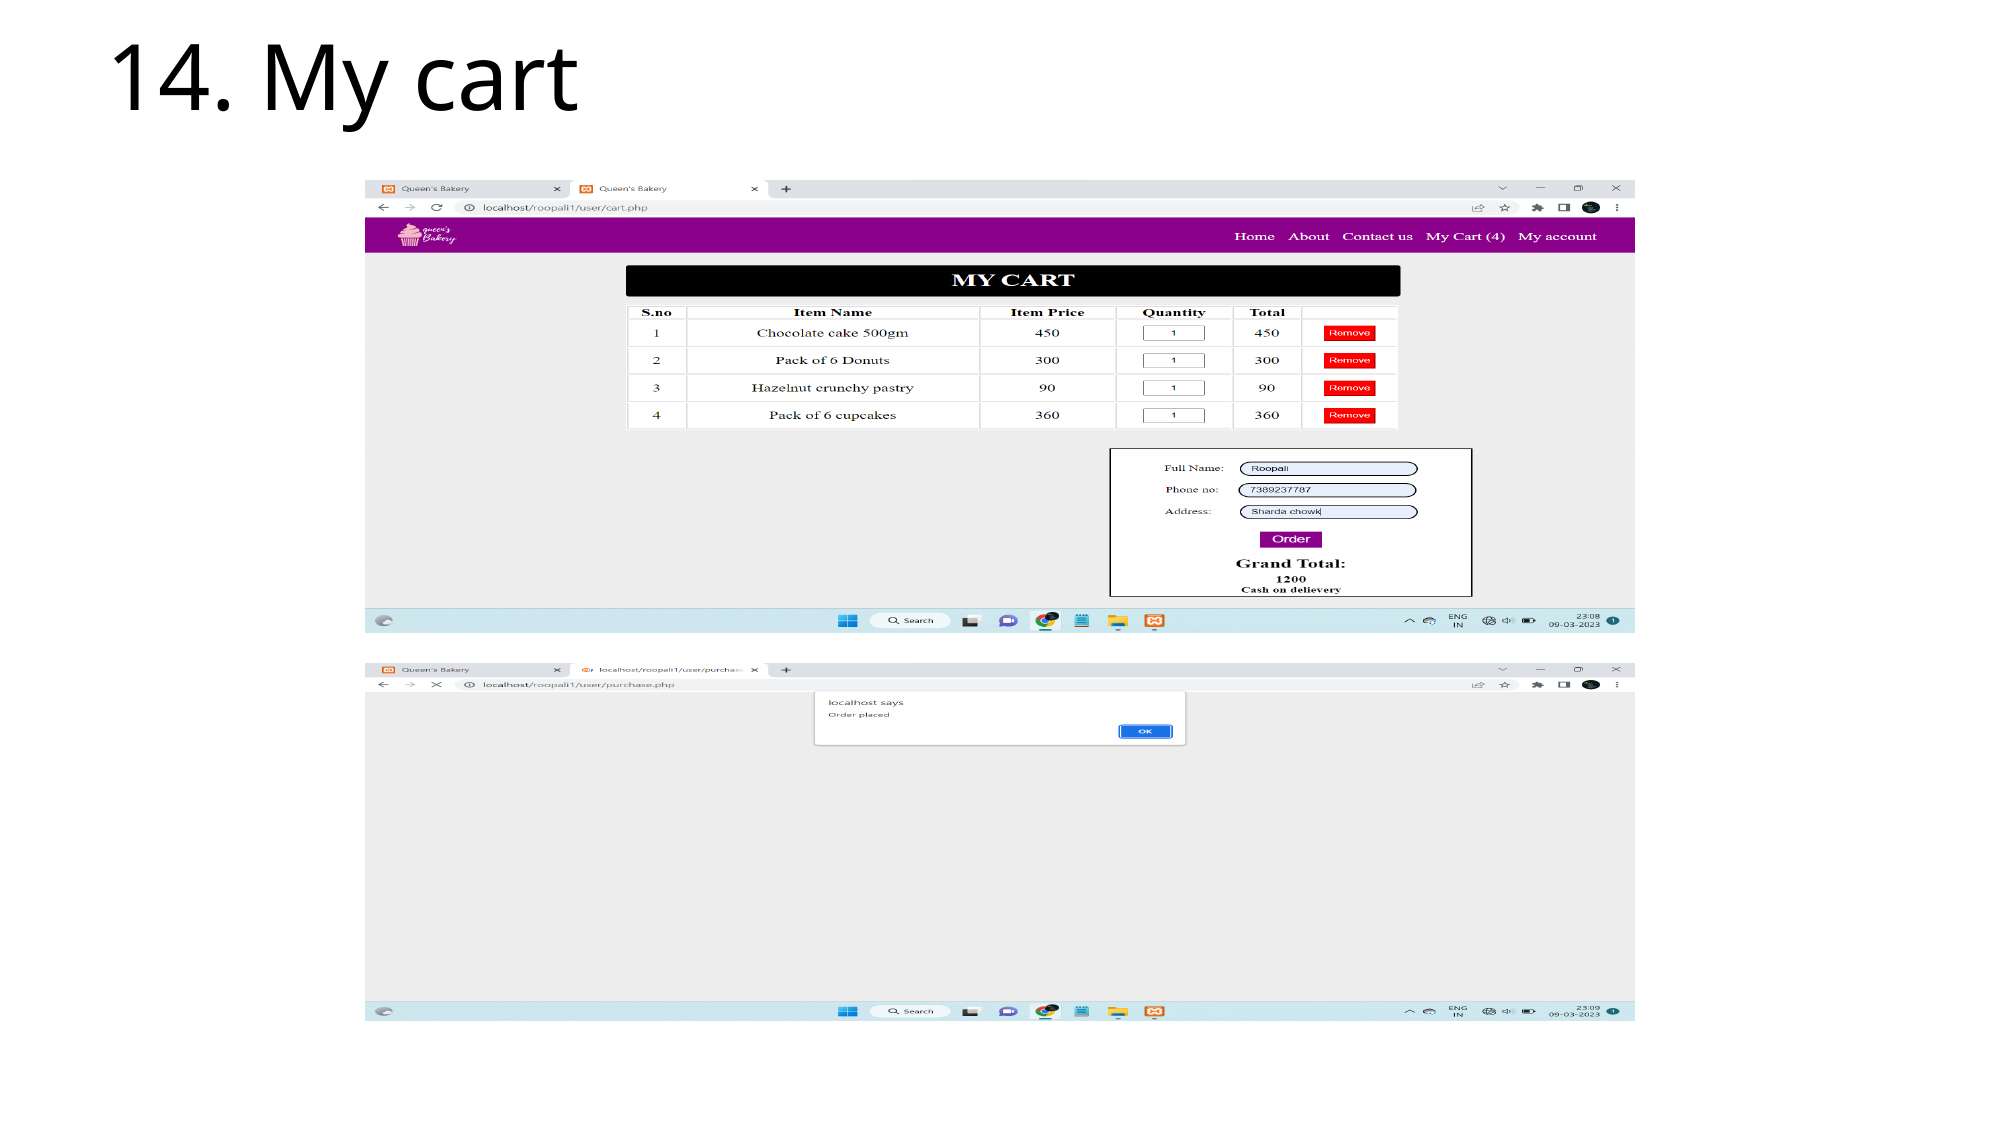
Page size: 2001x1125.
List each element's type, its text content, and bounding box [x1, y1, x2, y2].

picture [365, 663, 1635, 1021]
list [365, 180, 1635, 633]
title 14. My cart [91, 12, 1817, 150]
